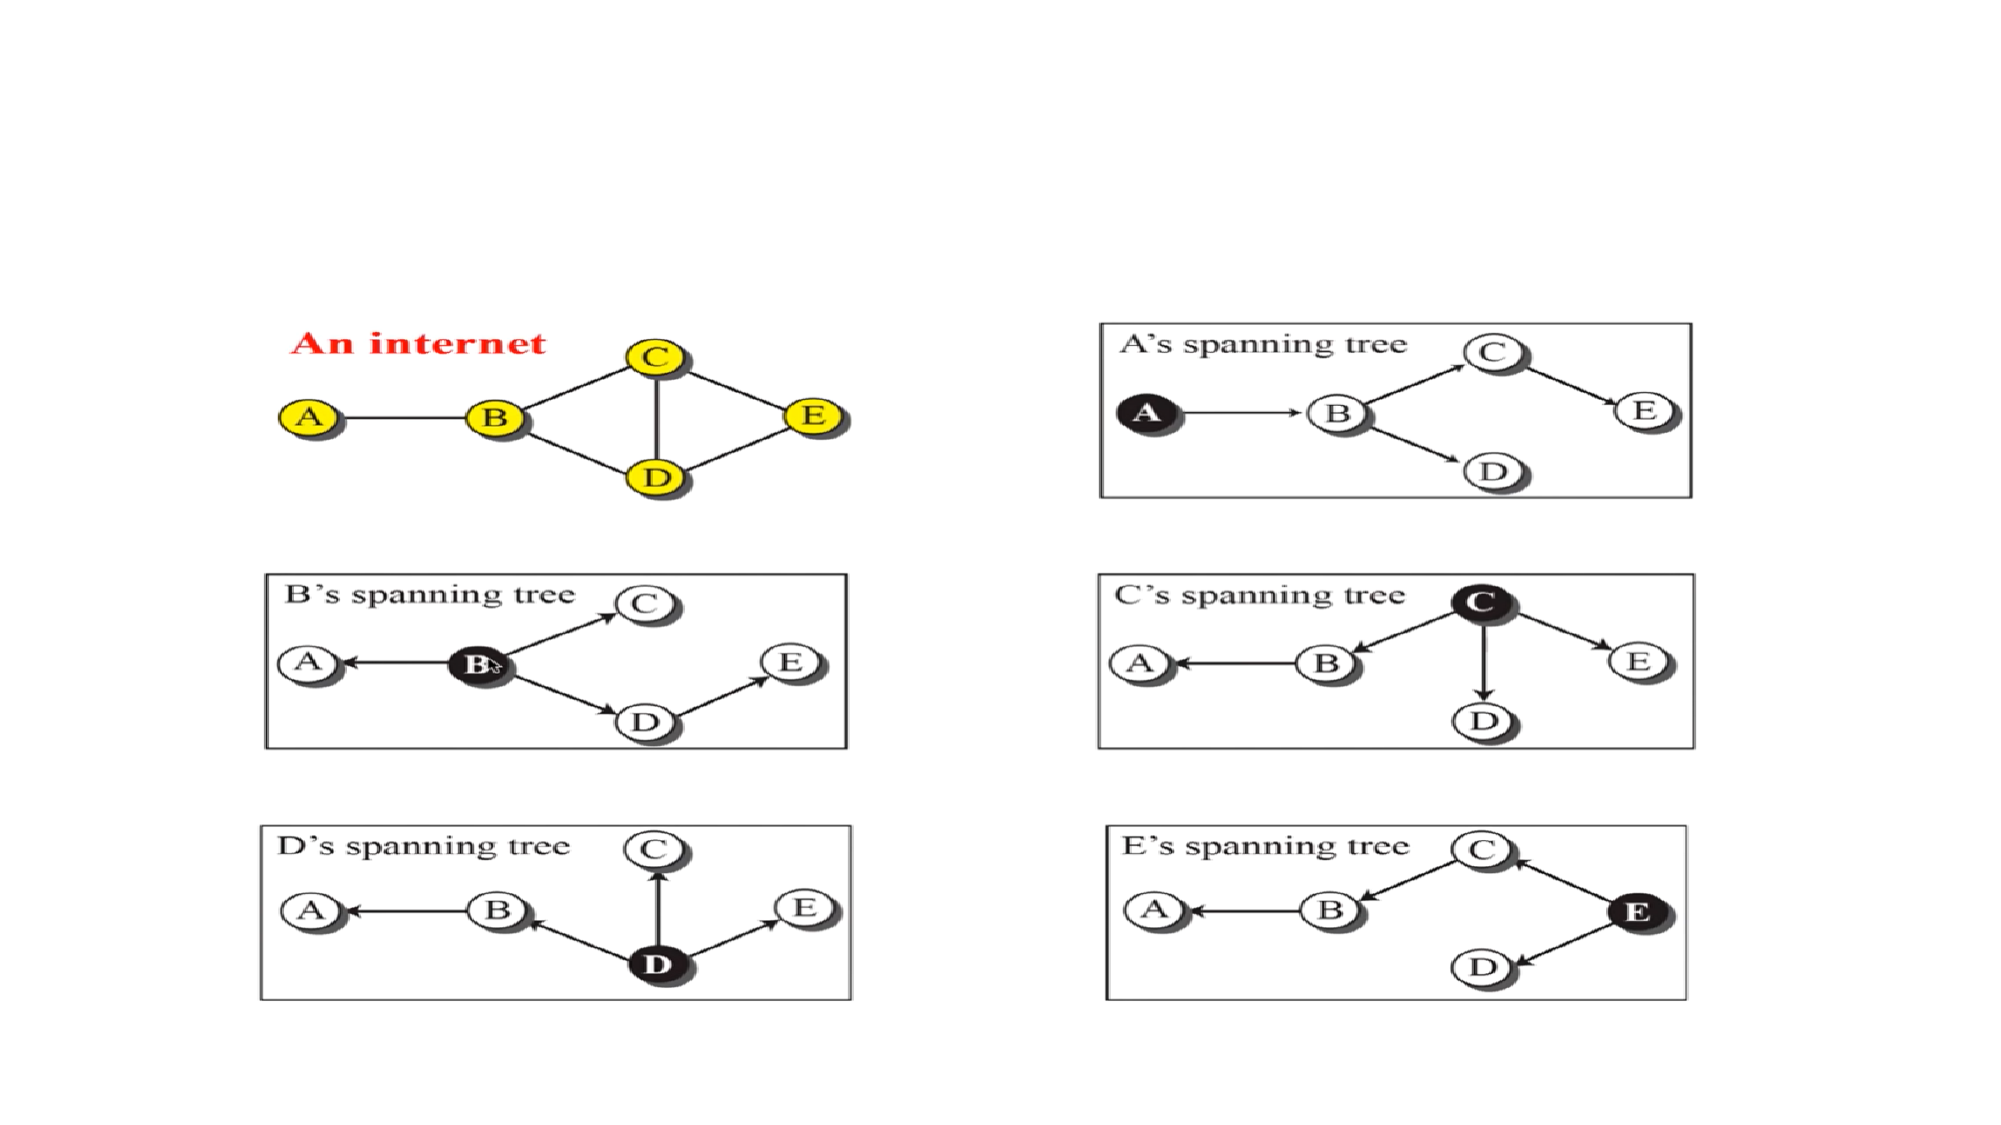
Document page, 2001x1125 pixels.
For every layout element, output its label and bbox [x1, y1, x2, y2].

list [195, 299, 1755, 1014]
